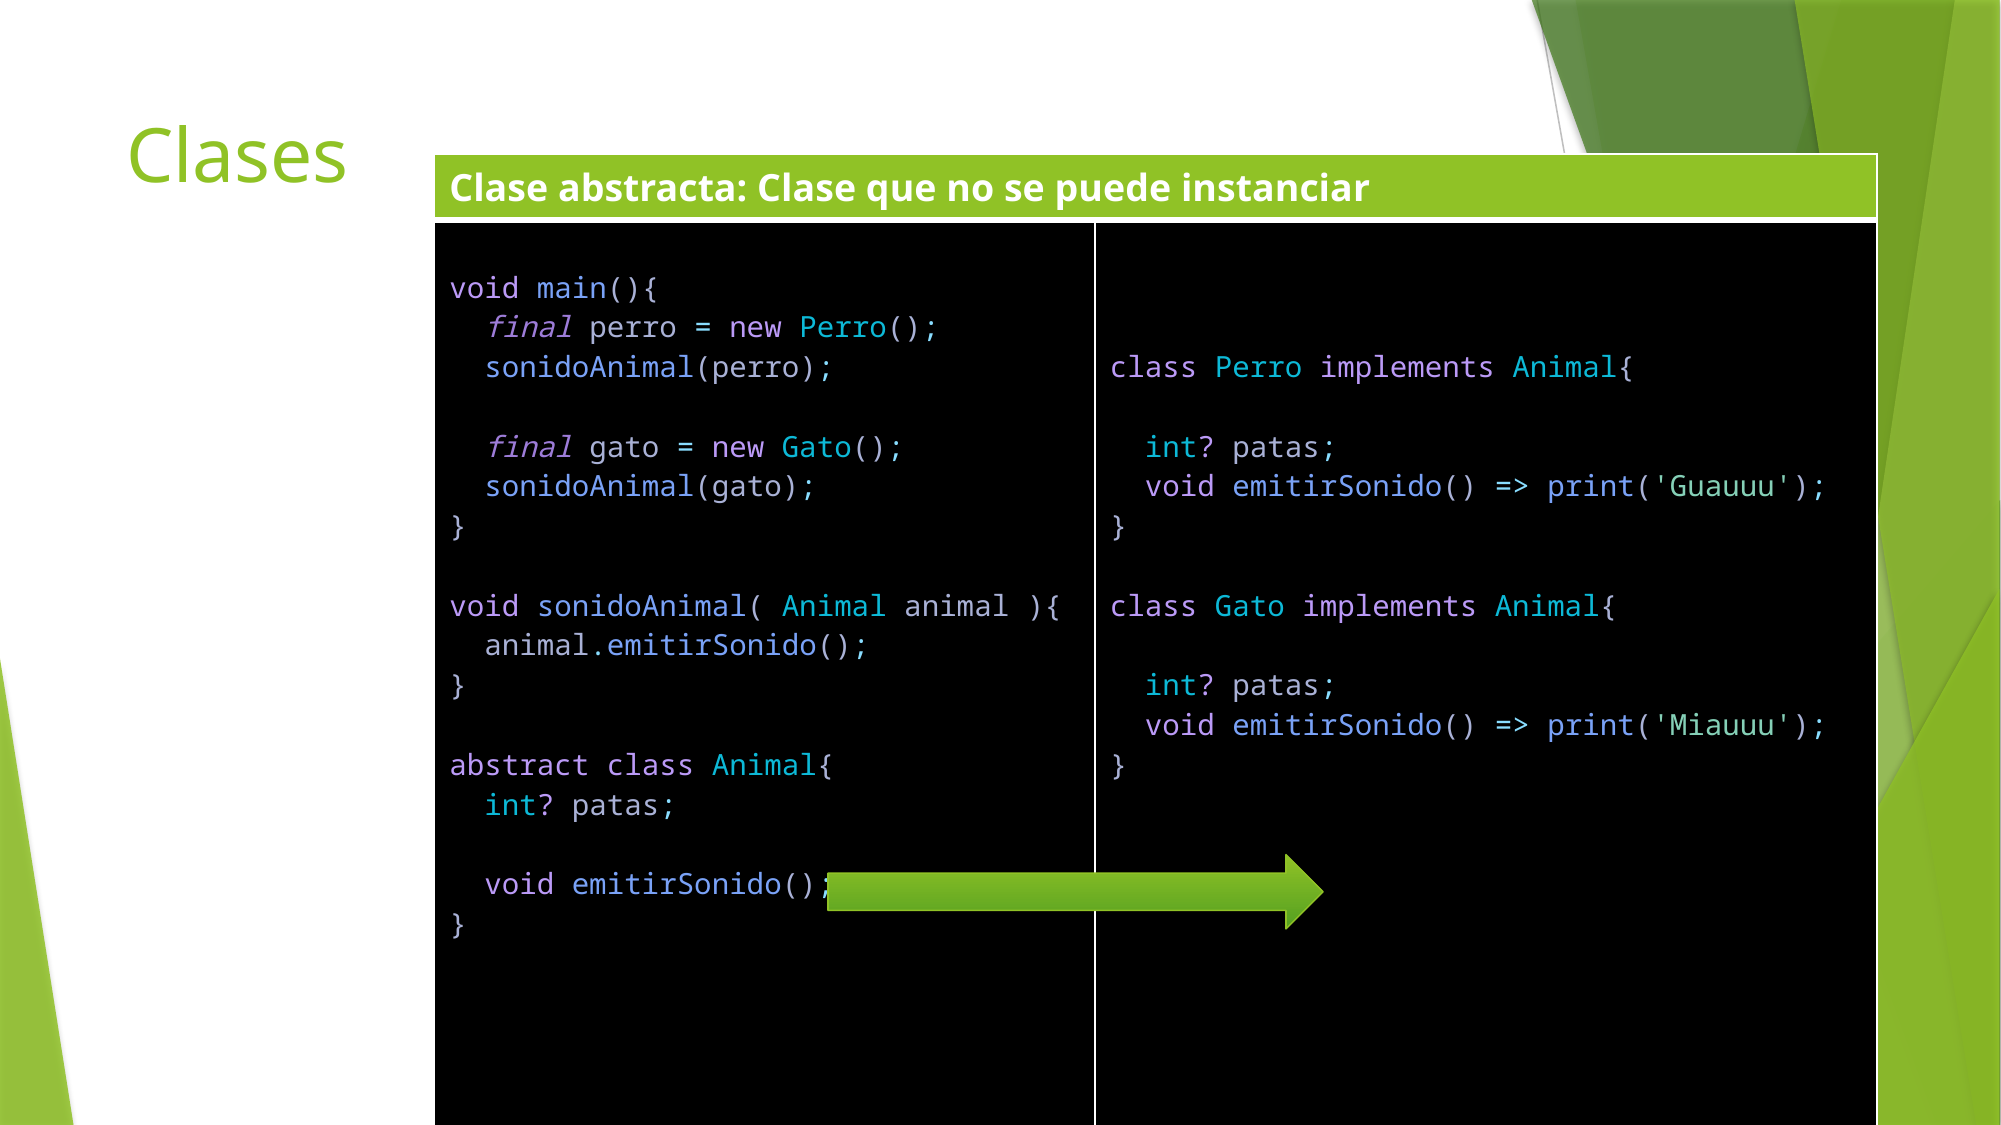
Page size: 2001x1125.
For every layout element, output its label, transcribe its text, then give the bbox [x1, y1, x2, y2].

title Clases [111, 99, 1522, 317]
text_box [1751, 515, 1931, 576]
table_cell void main(){ final perro = new Perro(); sonidoAnimal(perro); final gato = new Gato(); sonidoAnimal(gato); } void sonidoAnimal( Animal animal ){ animal.emitirSonido(); } abstract class Animal{ int? patas; void emitirSonido(); } [435, 223, 1094, 1125]
table_cell class Perro implements Animal{ int? patas; void emitirSonido() => print('Guauuu'); } class Gato implements Animal{ int? patas; void emitirSonido() => print('Miauuu'); } [1096, 223, 1876, 1125]
text_box [828, 854, 1324, 929]
table_header Clase abstracta: Clase que no se puede instanciar [435, 155, 1876, 217]
